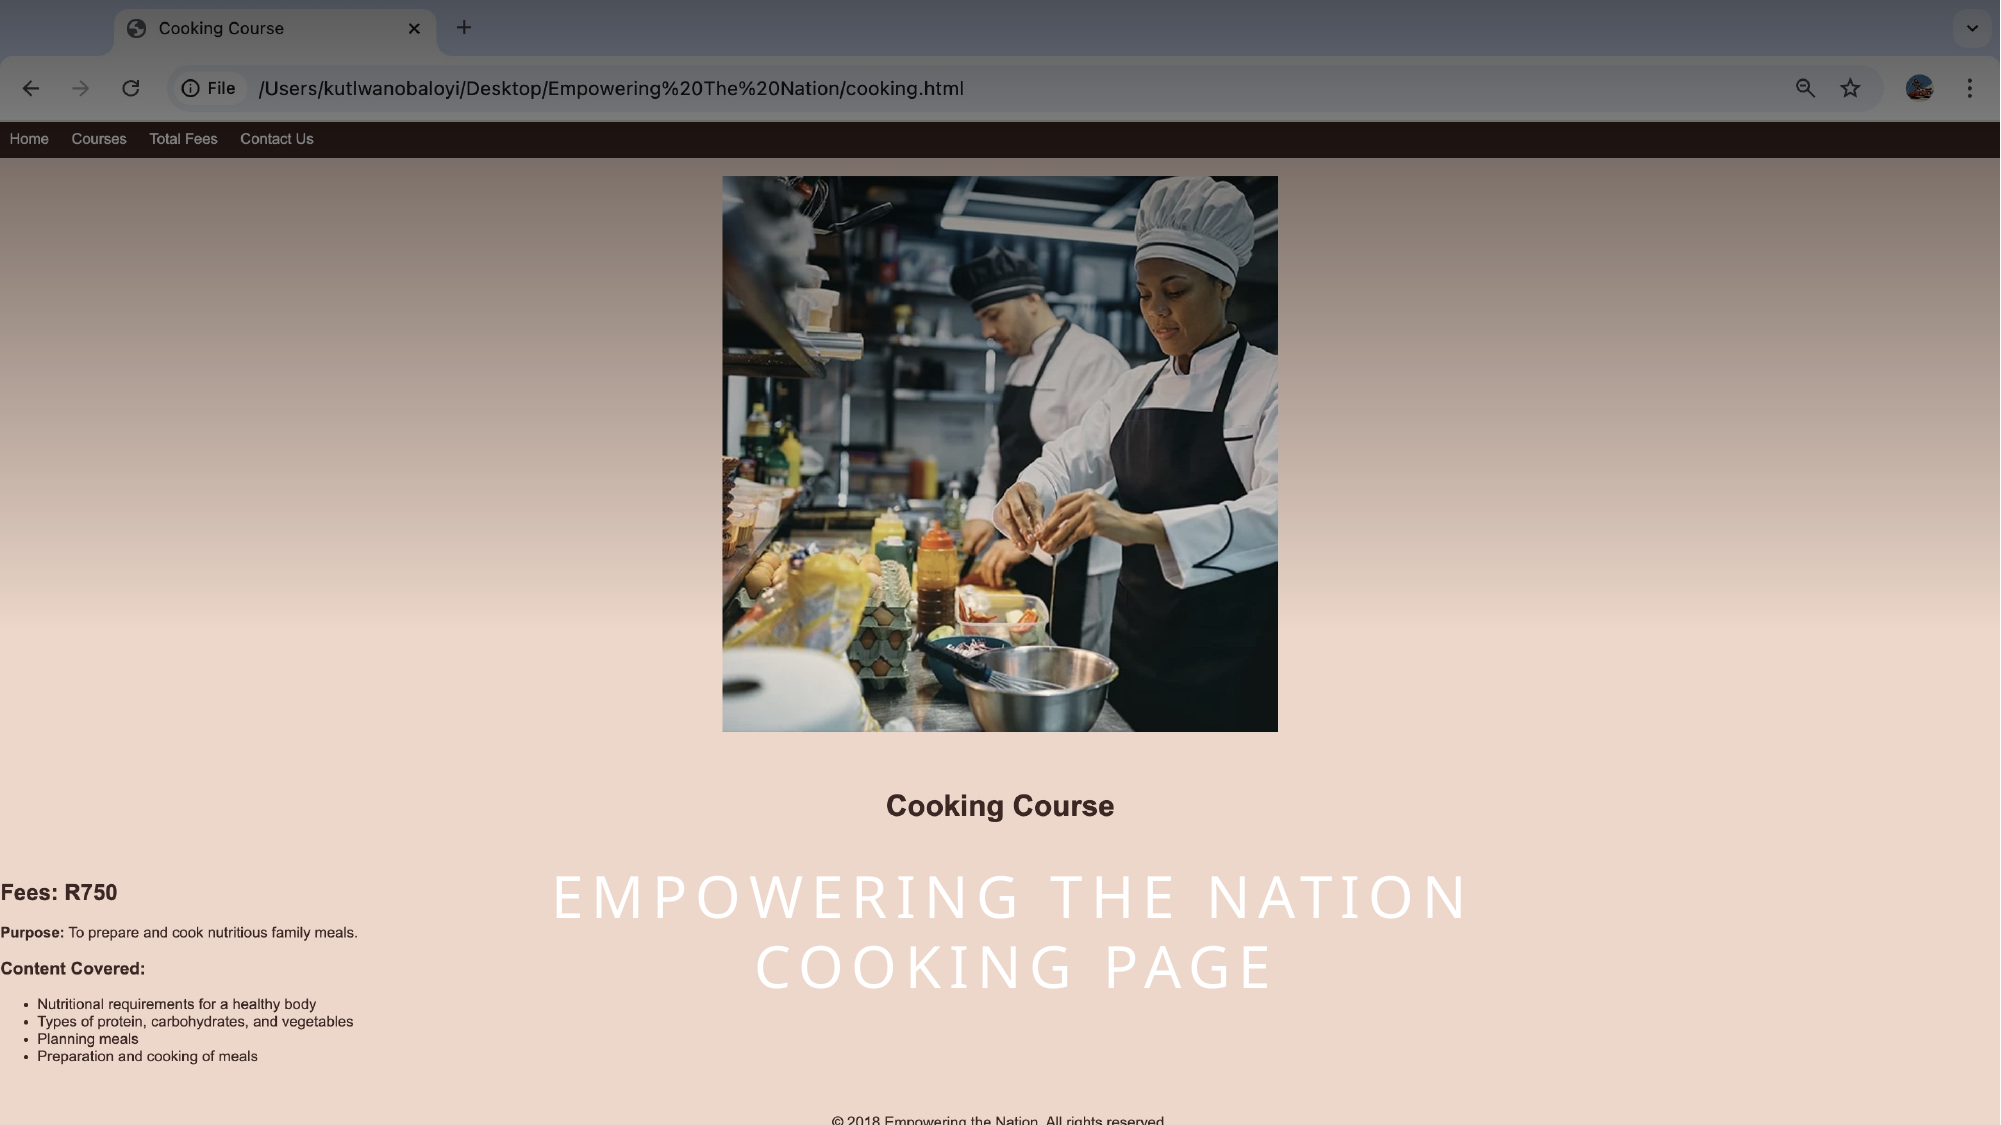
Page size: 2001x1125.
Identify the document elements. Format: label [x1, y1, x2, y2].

list [0, 0, 2000, 1125]
